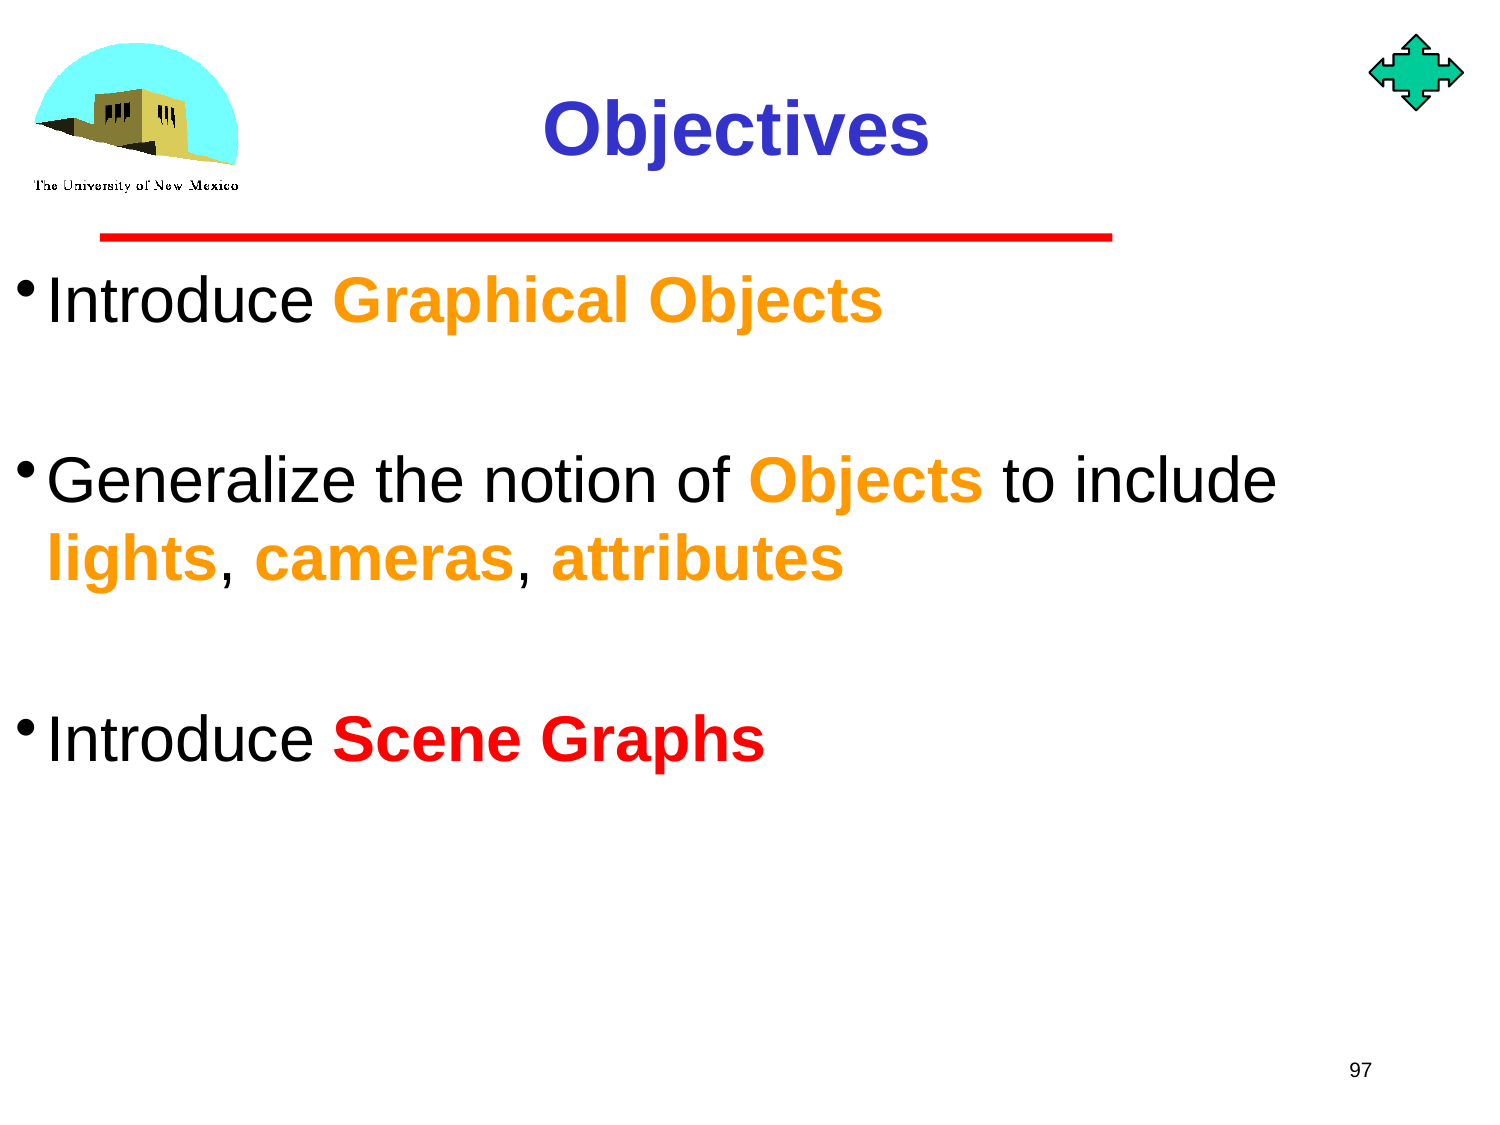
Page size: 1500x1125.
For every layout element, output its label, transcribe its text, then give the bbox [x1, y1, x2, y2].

title Objectives [225, 37, 1250, 213]
list Introduce Graphical Objects Generalize the notion of Objects to include lights, cameras, attributes Introduce Scene Graphs [0, 249, 1500, 1025]
text_box [1369, 34, 1464, 111]
text_box 97 [1324, 1037, 1388, 1100]
